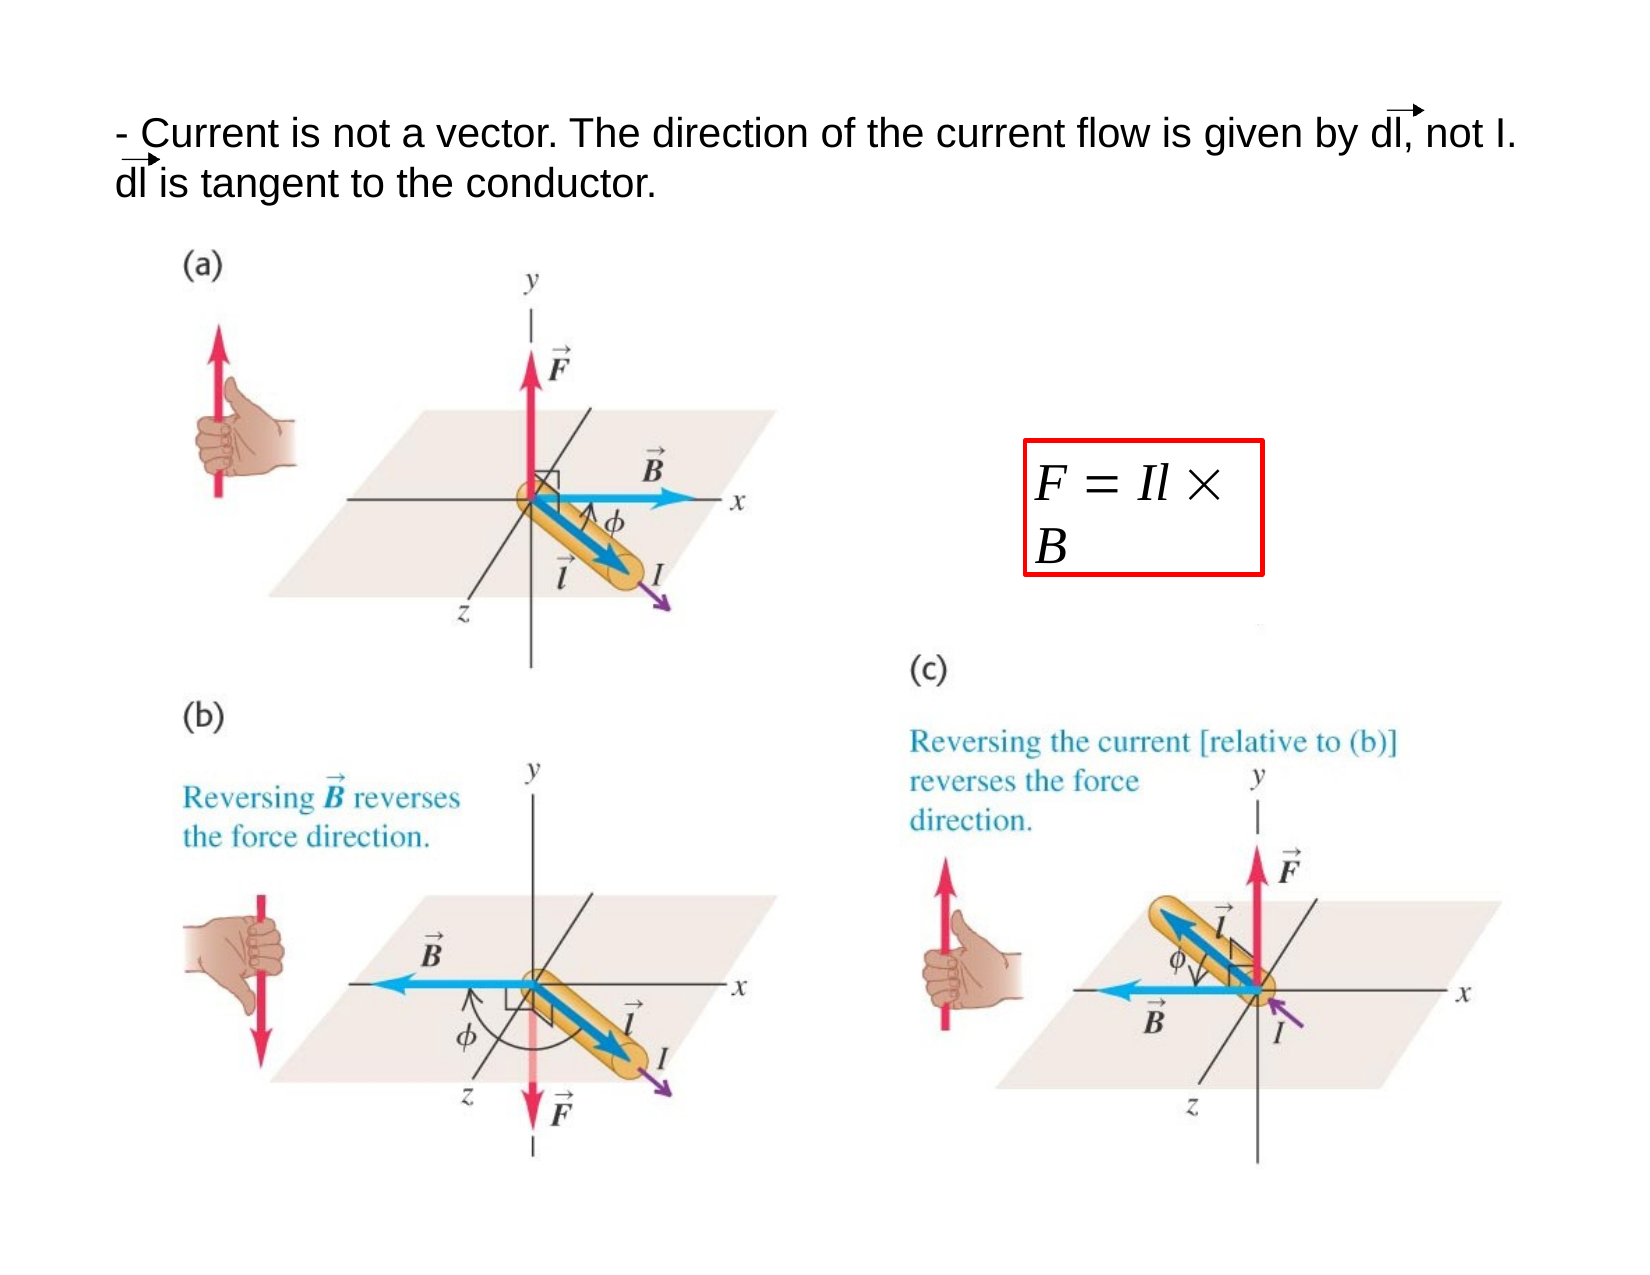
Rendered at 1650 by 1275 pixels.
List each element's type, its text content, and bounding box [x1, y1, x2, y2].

text_box [1386, 103, 1425, 117]
picture [172, 320, 786, 1161]
text_box [121, 152, 161, 166]
text_box [899, 624, 1511, 1170]
title - Current is not a vector. The direction of the current flow is given by dl, not I. dl is tangent to the conductor. [112, 104, 1538, 320]
text_box F  Il  B [1024, 440, 1263, 575]
